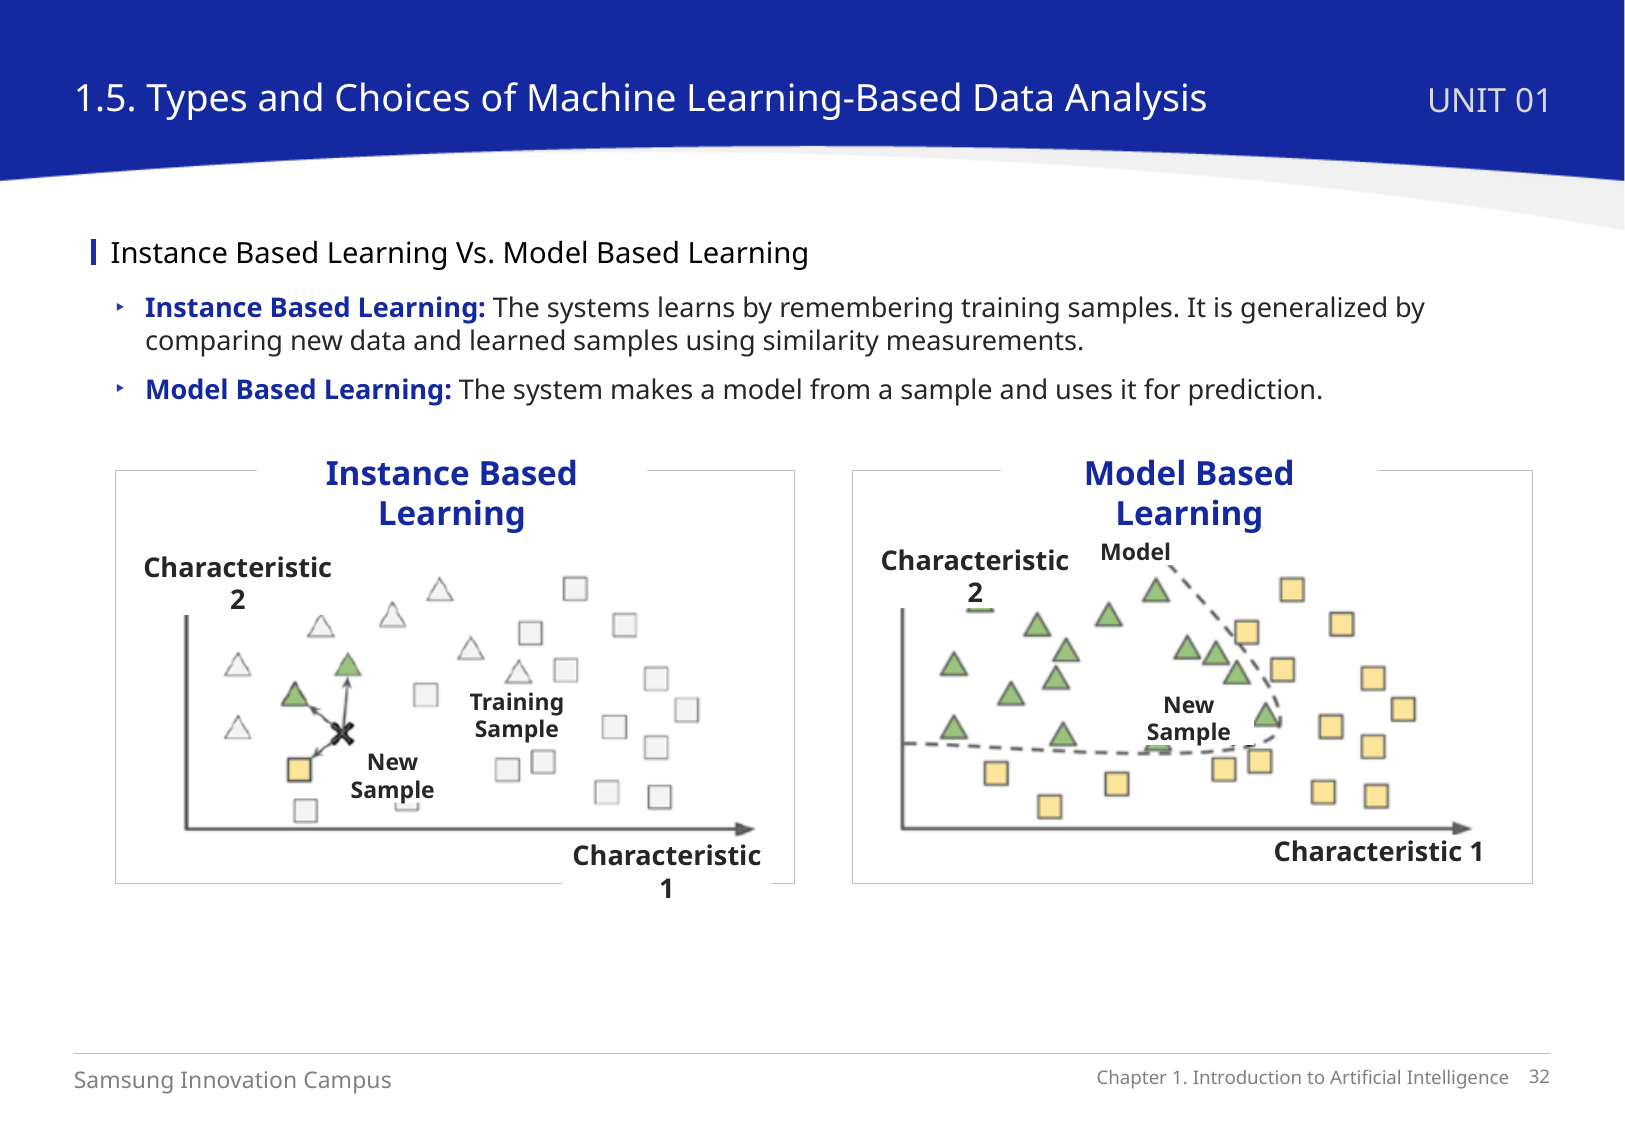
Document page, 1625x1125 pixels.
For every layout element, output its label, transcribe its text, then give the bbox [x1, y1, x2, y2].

picture [0, 0, 1625, 1125]
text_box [115, 444, 1532, 883]
text_box Instance Based Learning: The systems learns by remembering training samples. It is generalized by comparing new data and learned samples using similarity measurements. Model Based Learning: The system makes a model from a sample and uses it for prediction. [114, 278, 1532, 418]
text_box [73, 73, 1554, 120]
text_box Instance Based Learning Vs. Model Based Learning [91, 233, 1599, 270]
